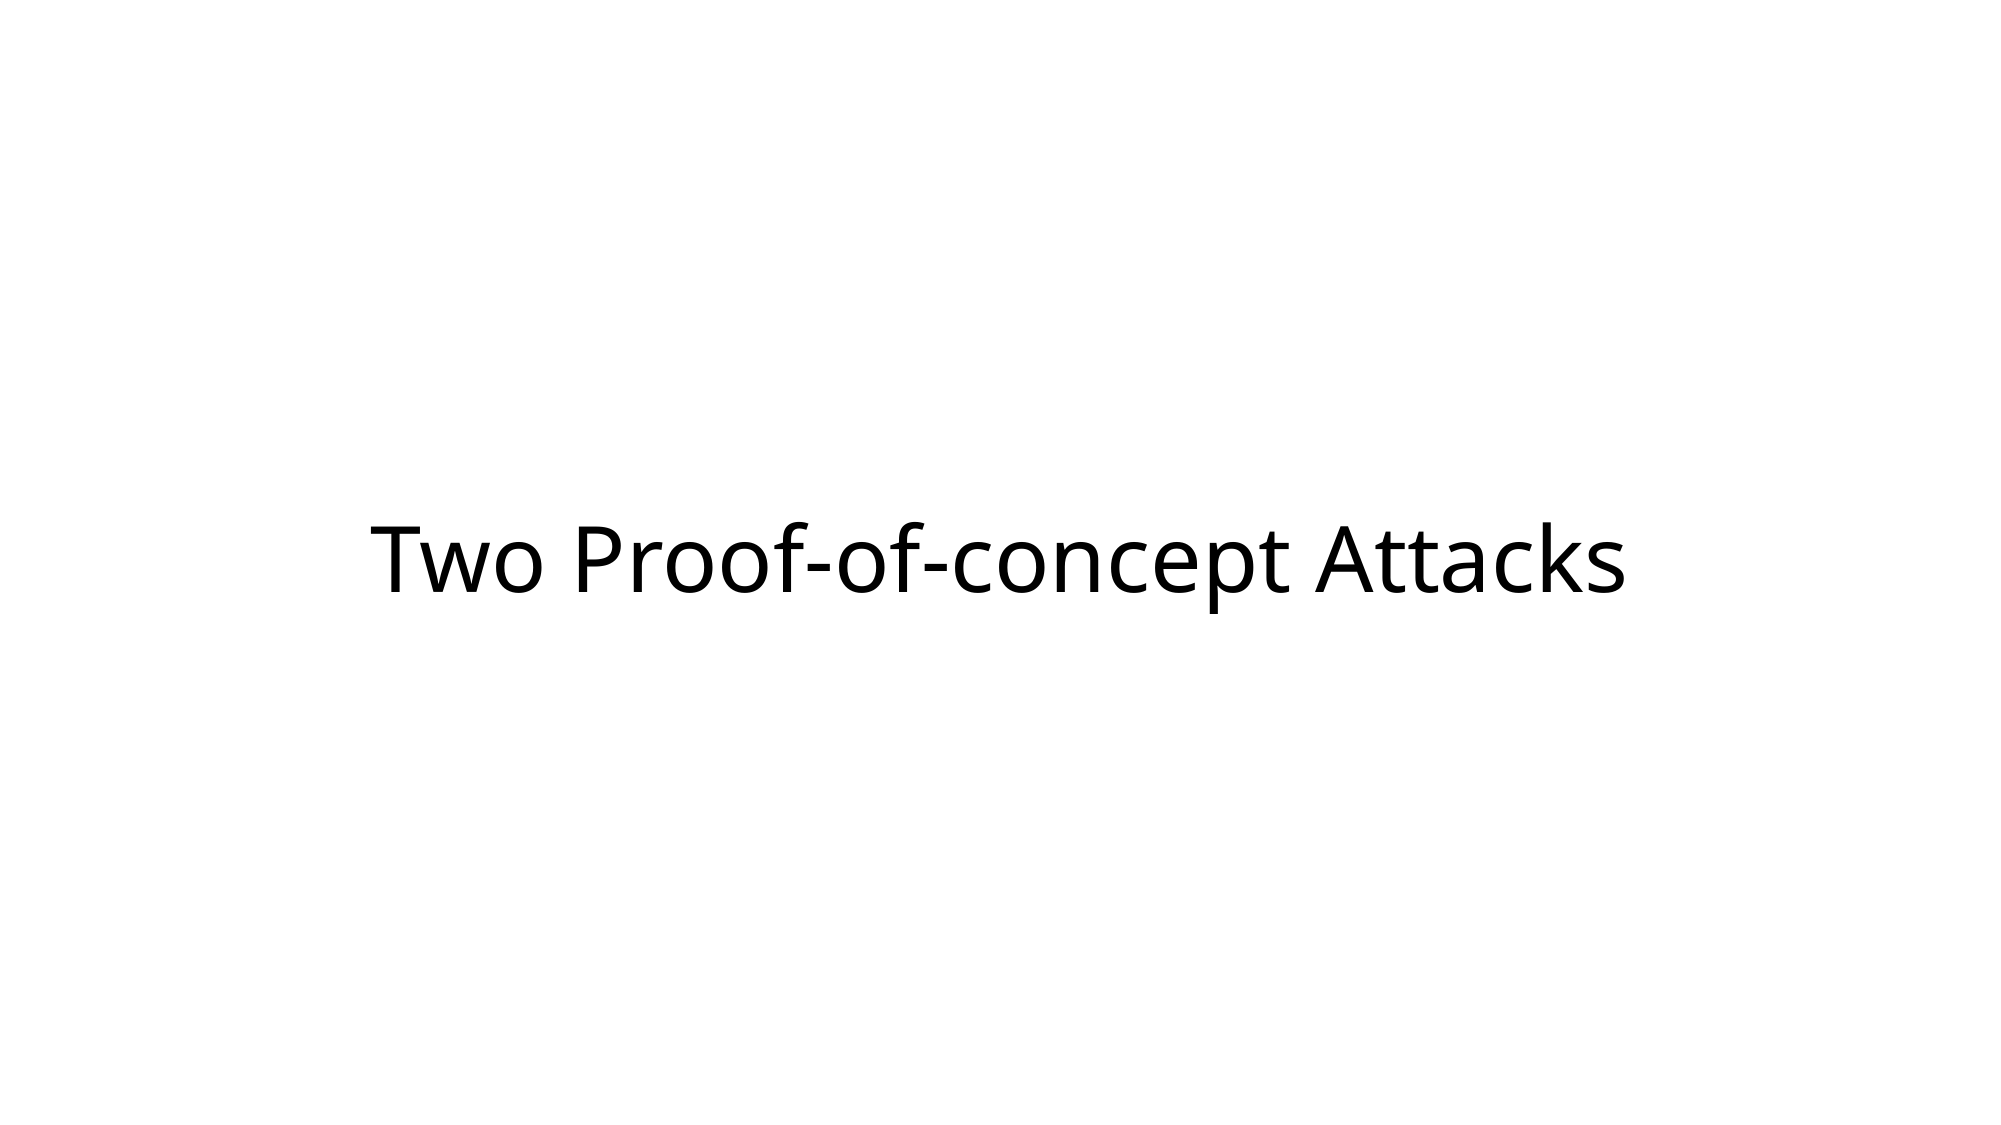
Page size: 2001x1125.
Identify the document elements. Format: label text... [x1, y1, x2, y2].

title Two Proof-of-concept Attacks [137, 453, 1863, 672]
